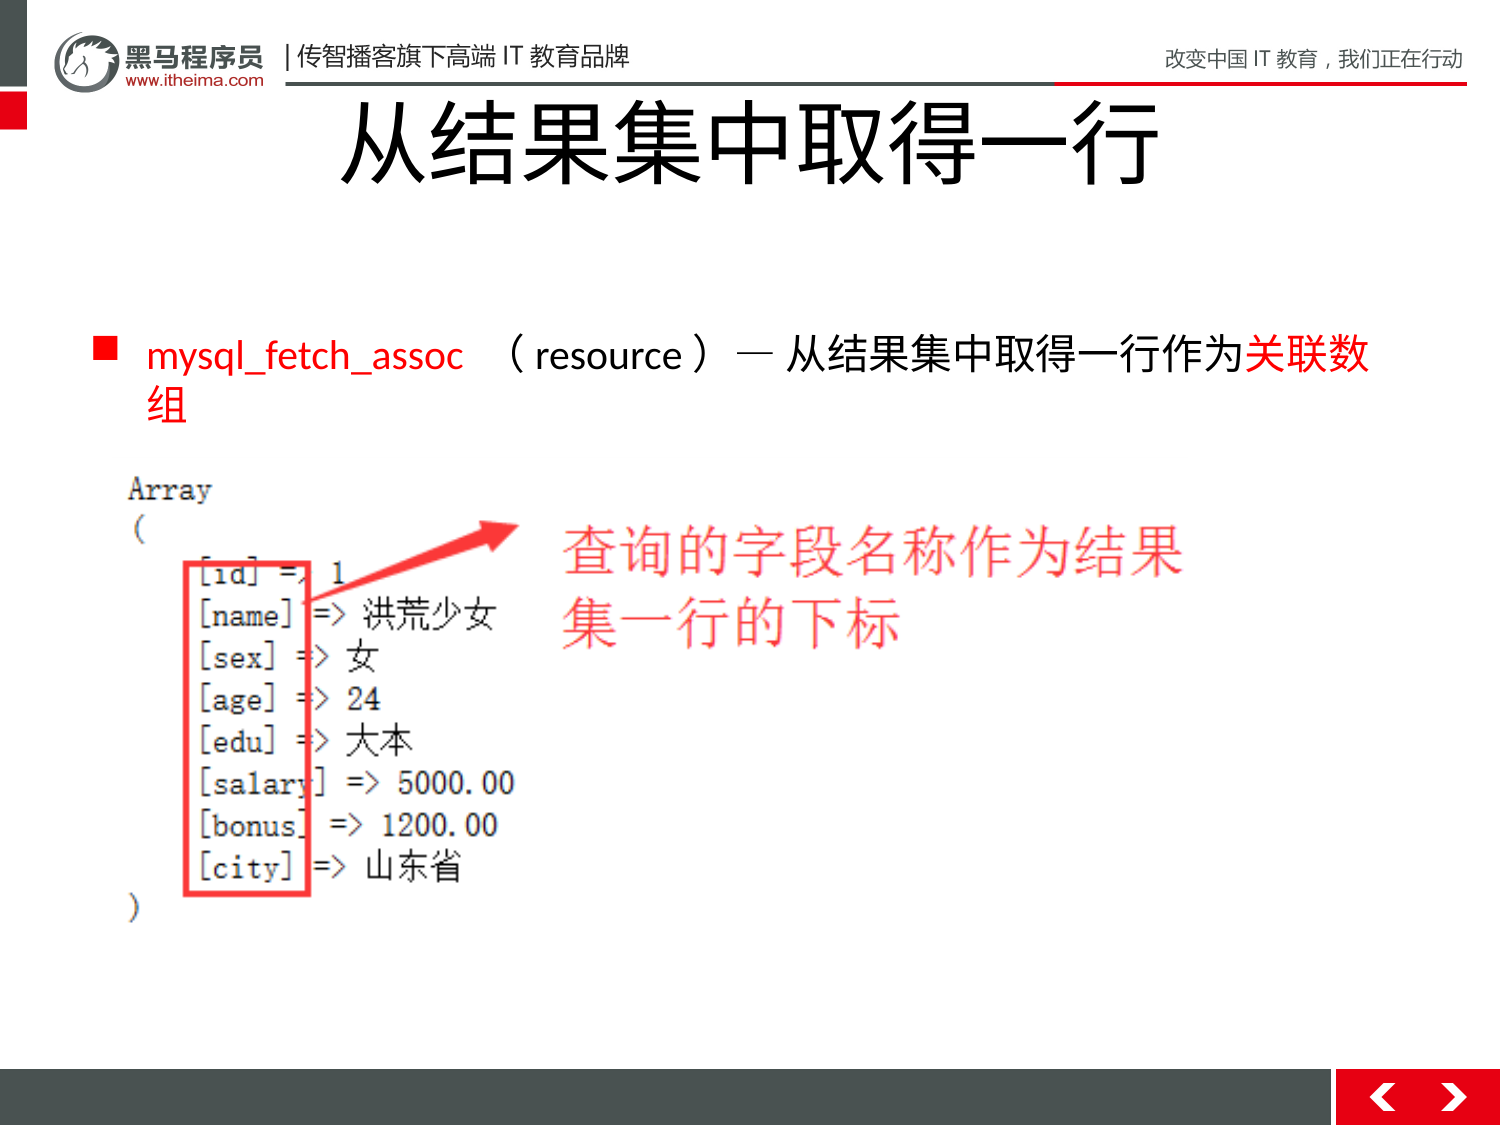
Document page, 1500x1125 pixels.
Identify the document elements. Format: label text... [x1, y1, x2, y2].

picture [0, 0, 1500, 1125]
list mysql_fetch_assoc （resource）— 从结果集中取得一行作为关联数组 [75, 262, 1425, 1005]
title 从结果集中取得一行 [75, 78, 1425, 262]
